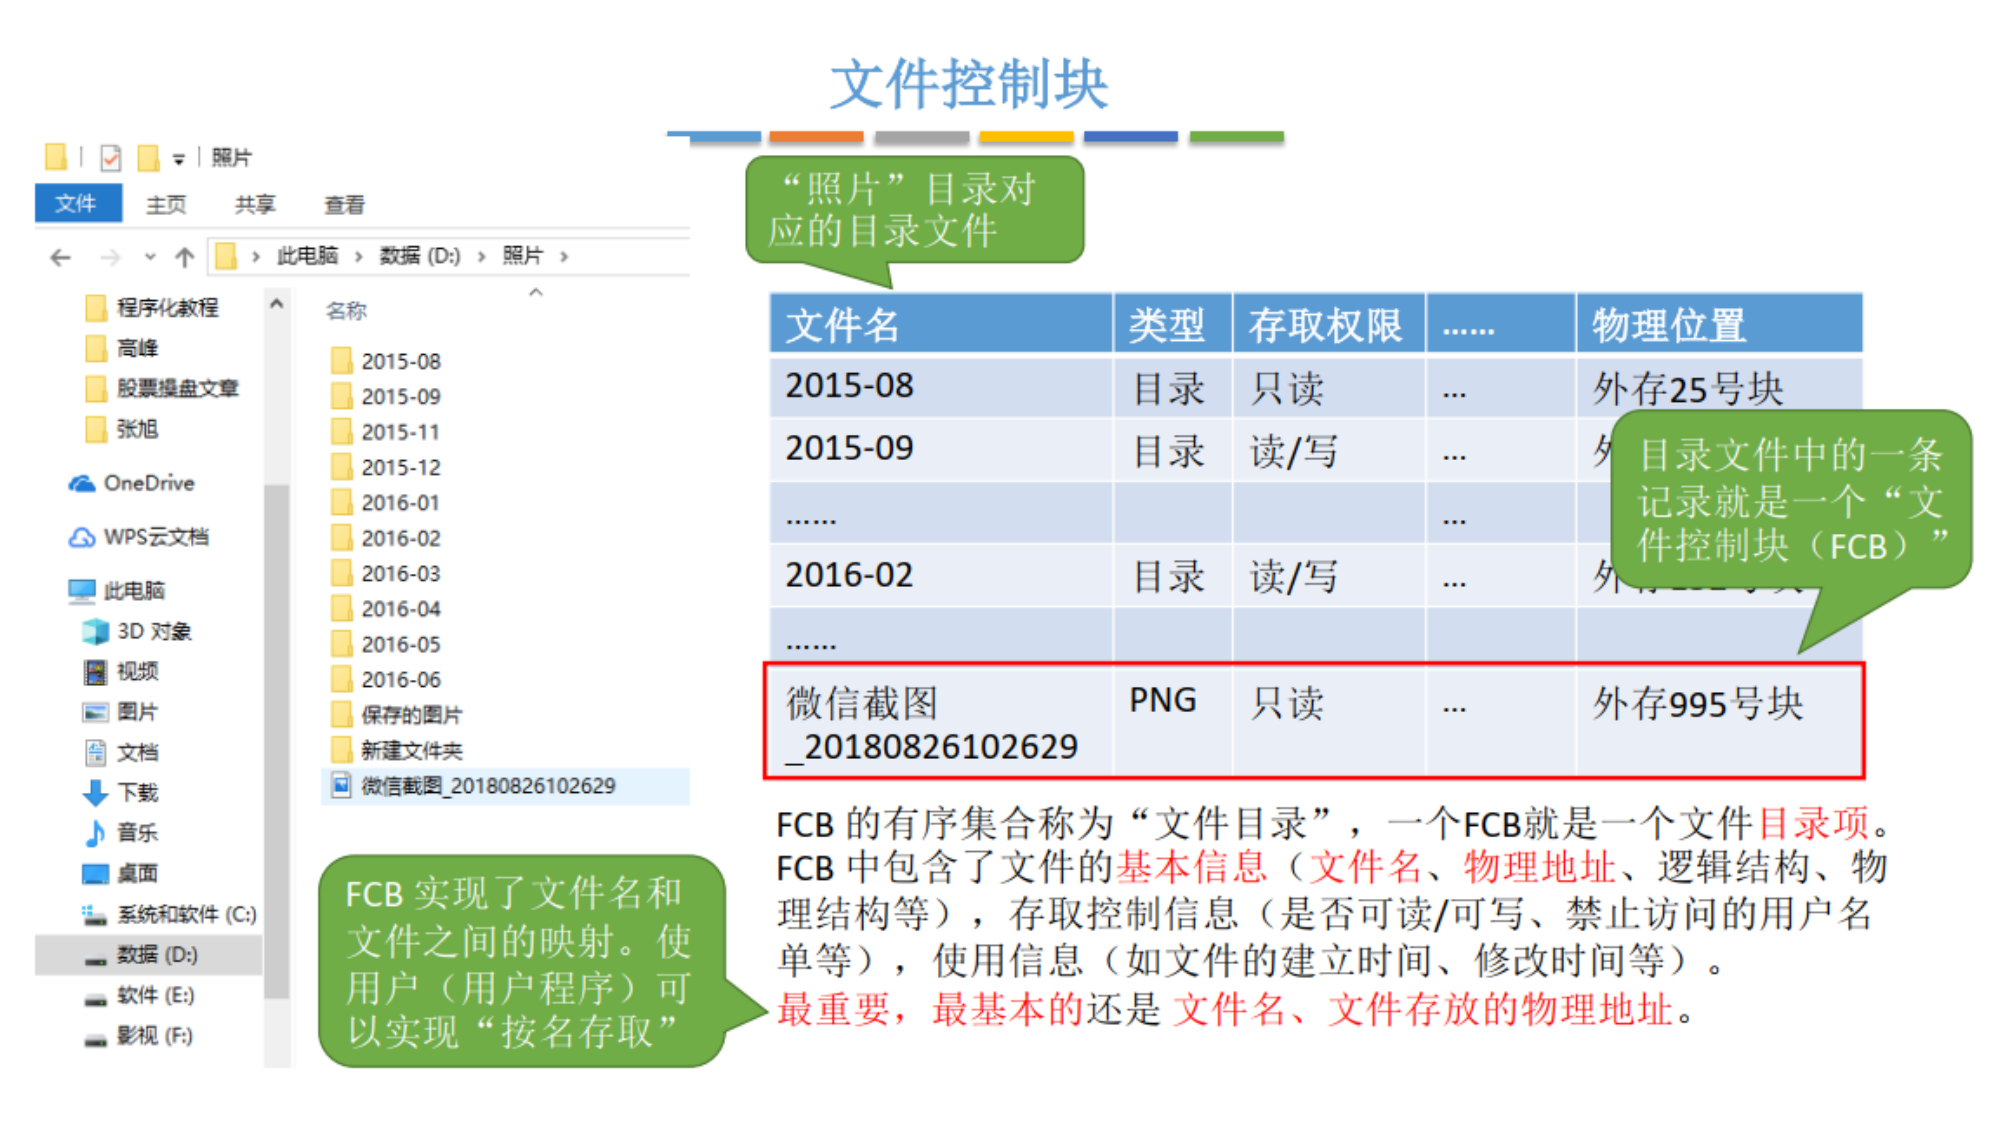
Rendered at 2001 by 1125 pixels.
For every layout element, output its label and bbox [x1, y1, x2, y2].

list [0, 22, 2000, 1077]
